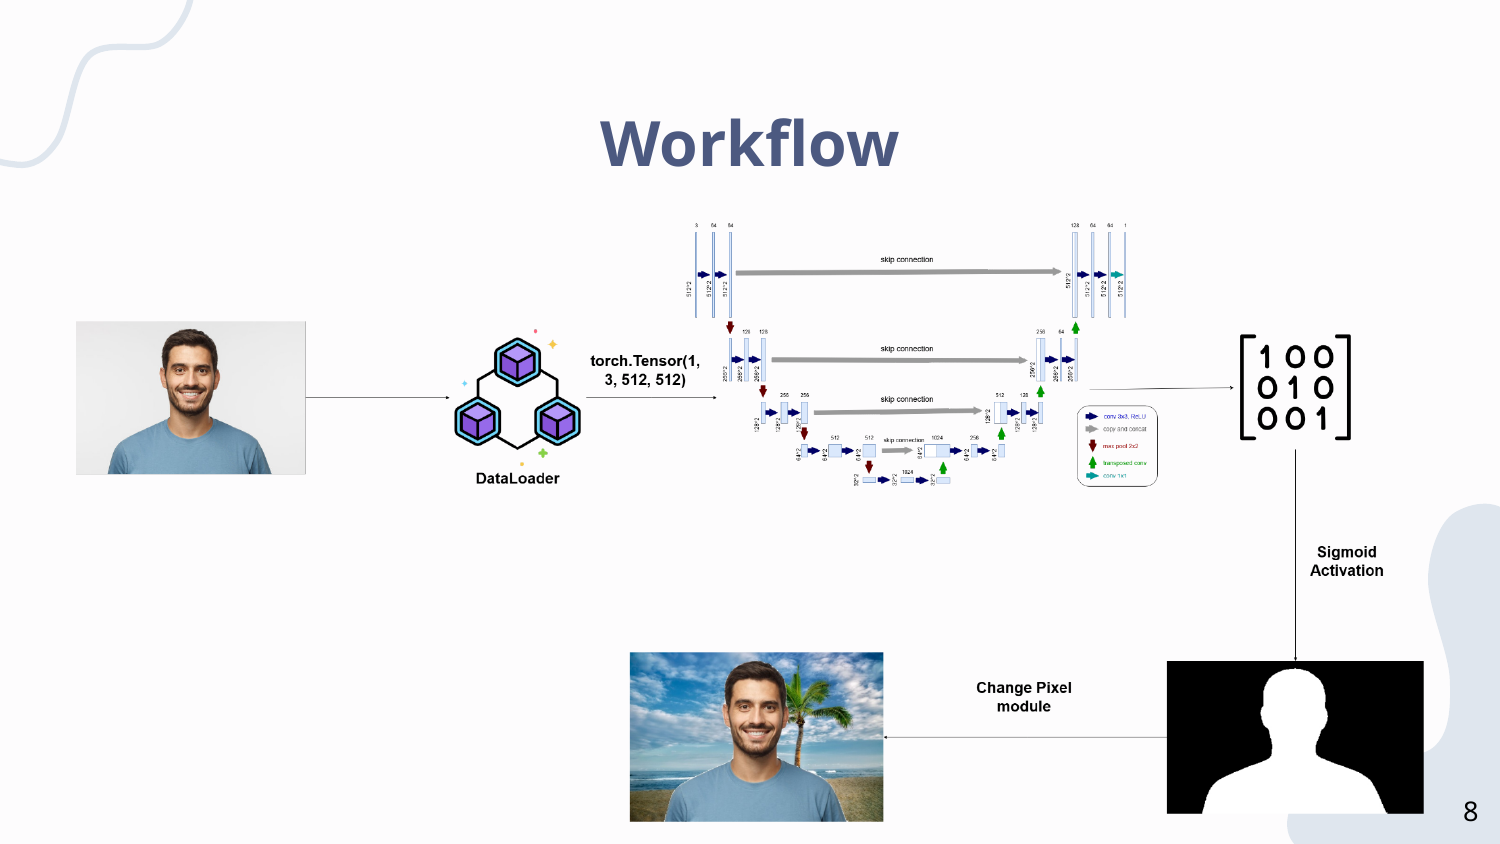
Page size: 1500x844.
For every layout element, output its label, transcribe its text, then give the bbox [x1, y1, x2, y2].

slide_number 8 [1403, 779, 1494, 844]
title Workflow [116, 77, 1383, 192]
picture [76, 219, 1424, 822]
